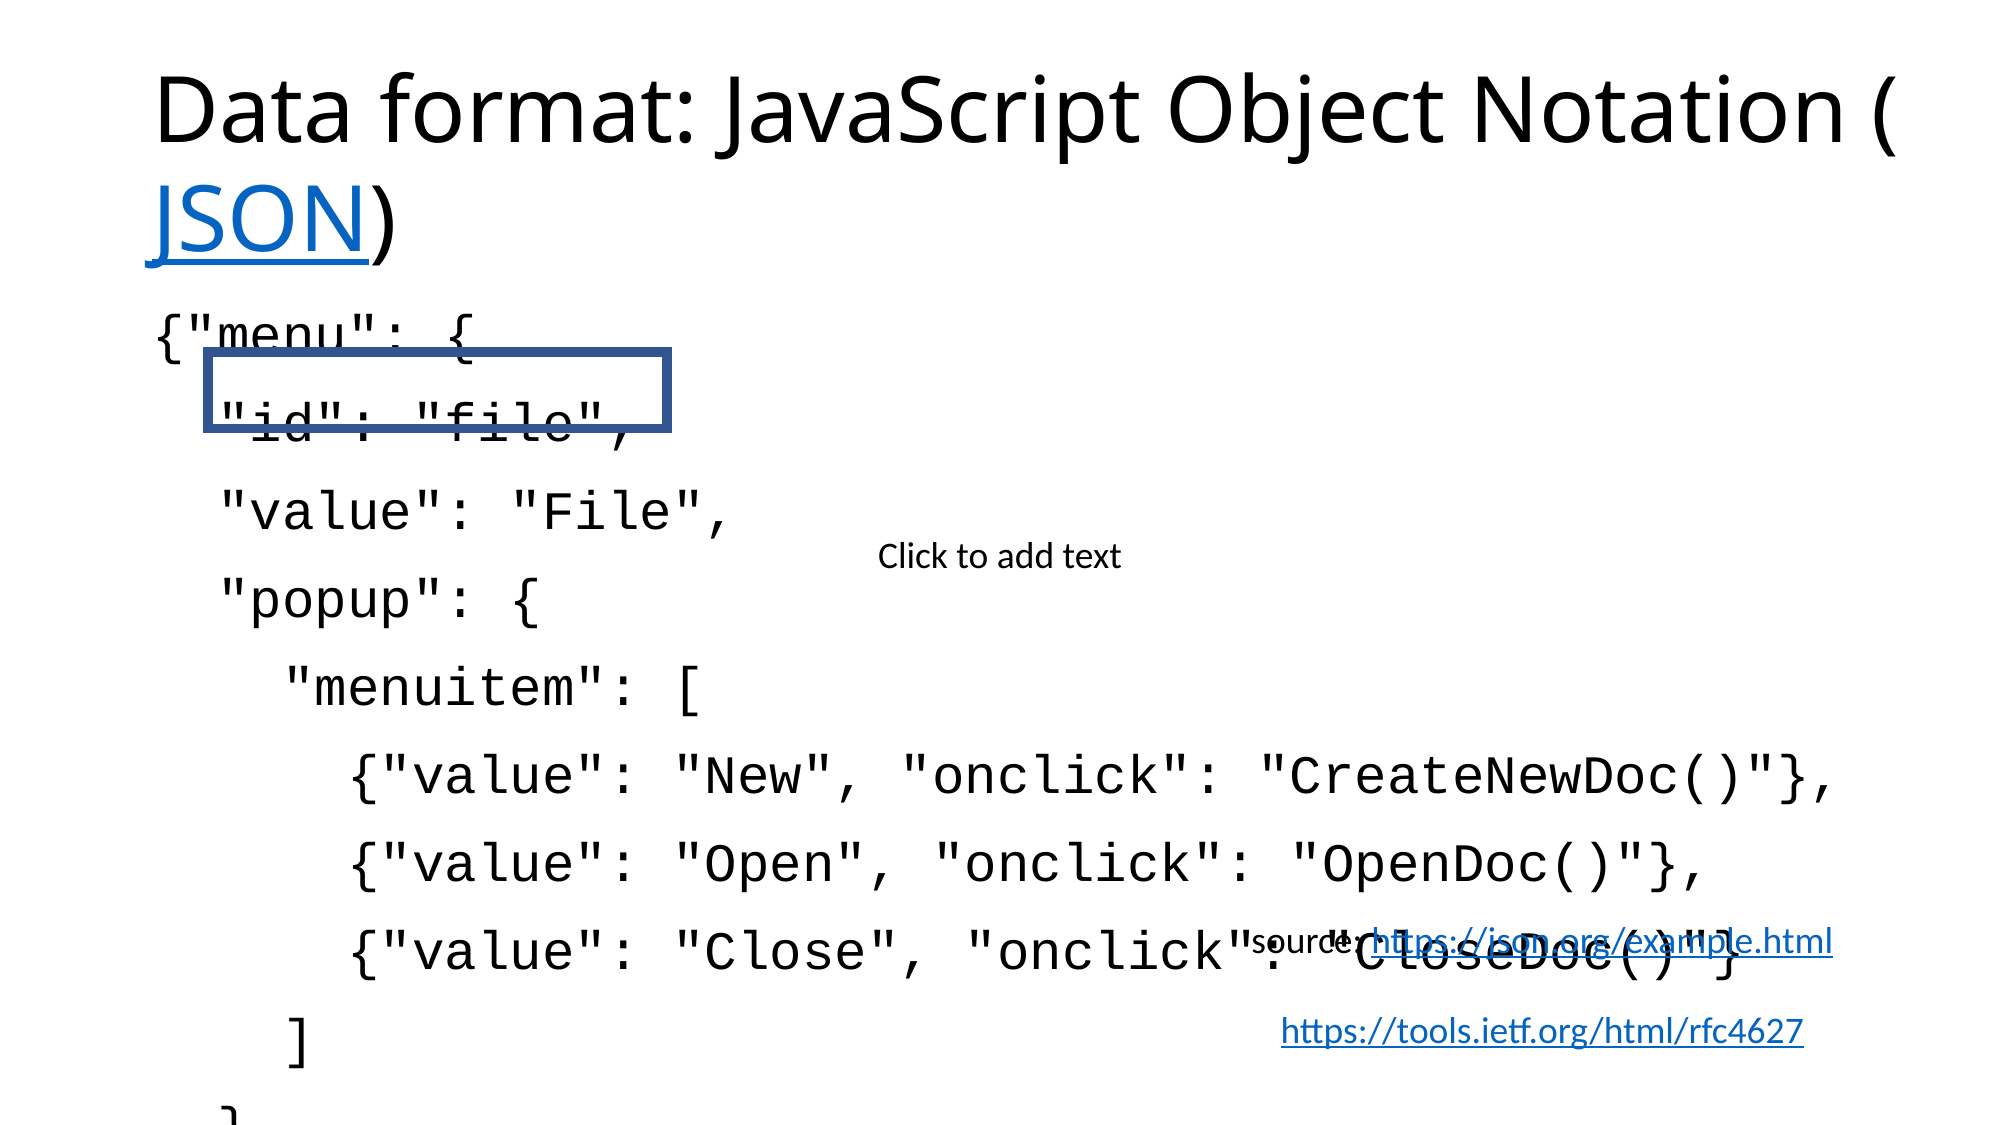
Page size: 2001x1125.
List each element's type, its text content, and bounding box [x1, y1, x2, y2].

text_box source: https://json.org/example.html https://tools.ietf.org/html/rfc4627 [987, 908, 2000, 1059]
list {"menu": { "id": "file", "value": "File", "popup": { "menuitem": [ {"value": "New", "onclick": "CreateNewDoc()"}, {"value": "Open", "onclick": "OpenDoc()"}, {"value": "Close", "onclick": "CloseDoc()"} ] } }} [137, 299, 1863, 1014]
text_box Click to add text [774, 523, 1225, 584]
text_box [207, 351, 668, 430]
title Data format: JavaScript Object Notation (JSON) [137, 59, 1969, 278]
